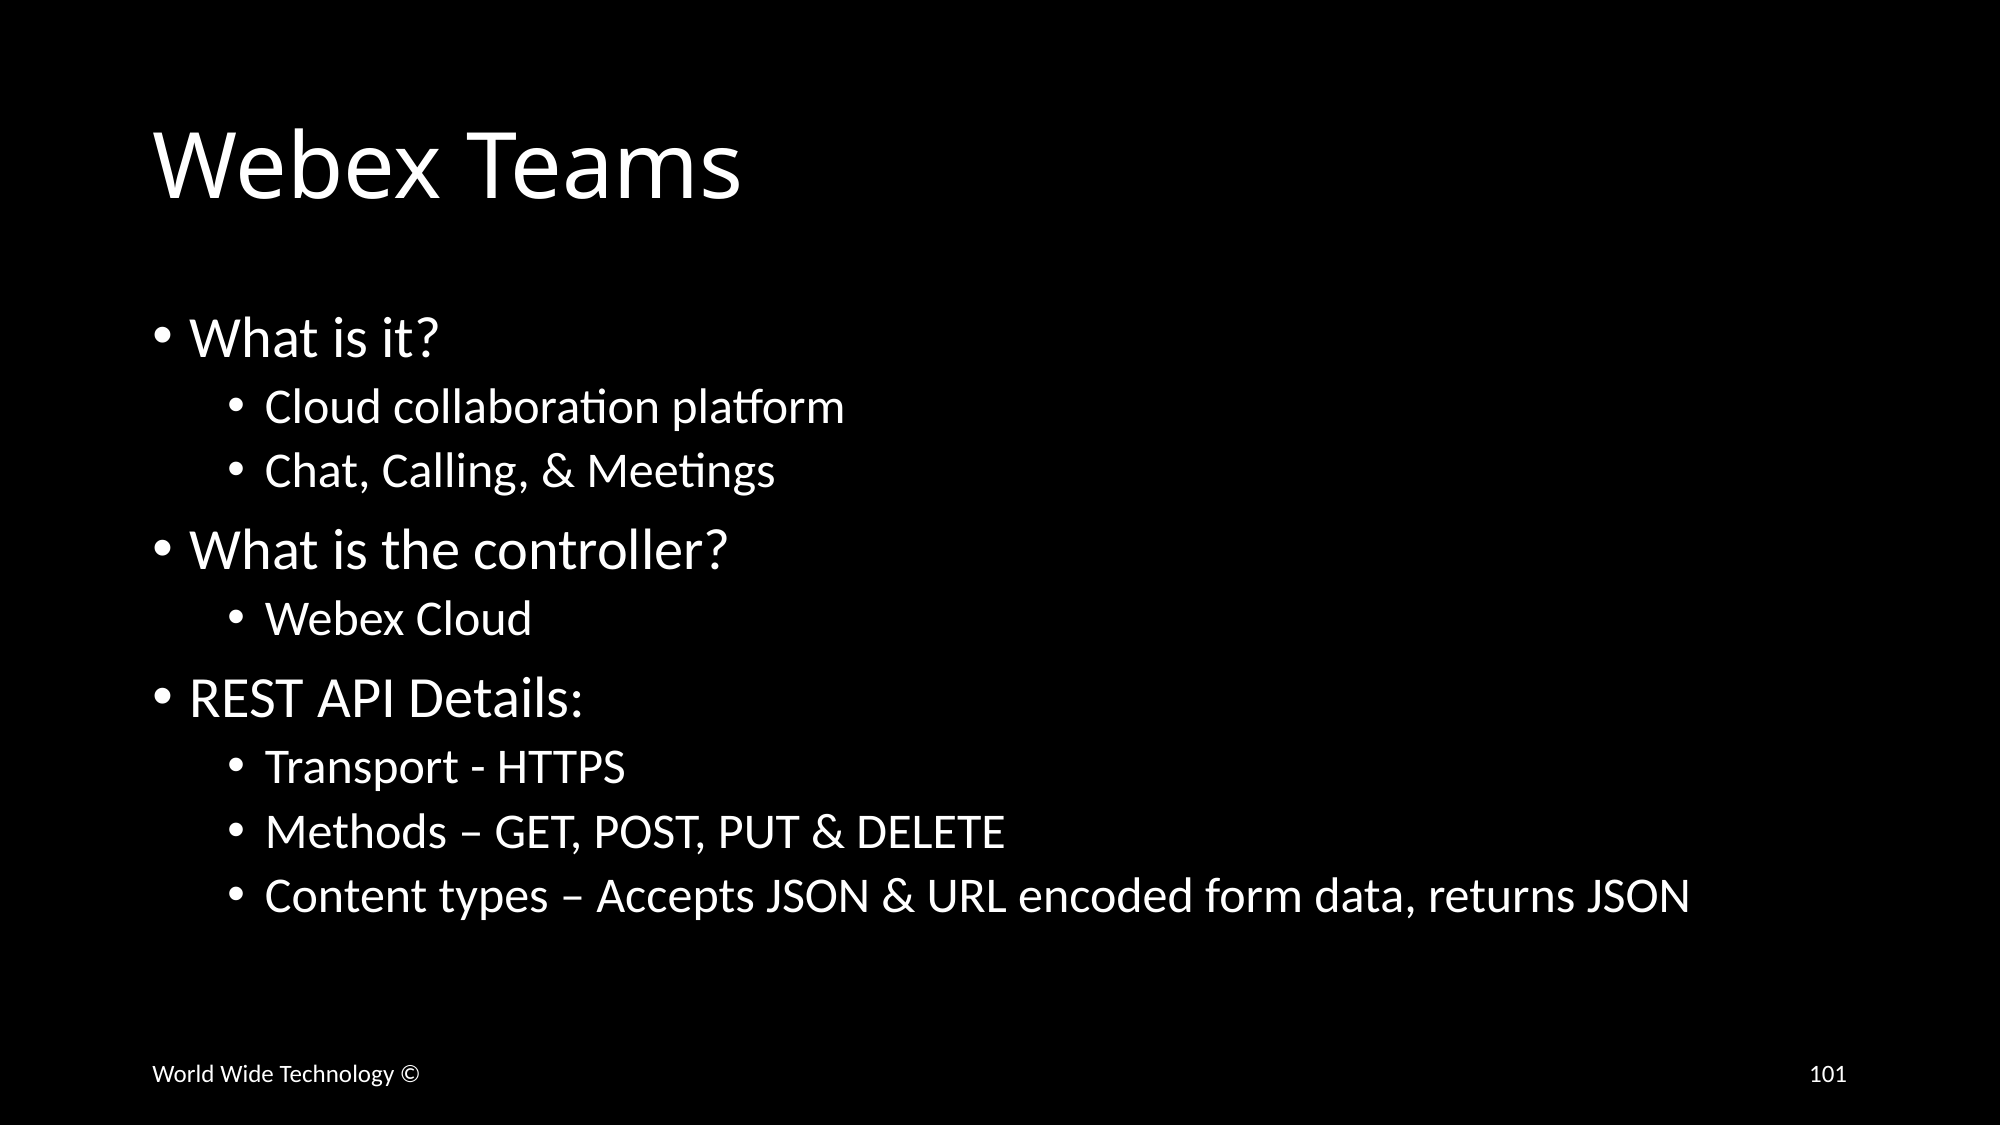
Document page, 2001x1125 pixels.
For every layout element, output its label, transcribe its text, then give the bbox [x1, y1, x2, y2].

slide_number 101 [1412, 1042, 1863, 1103]
slide_number World Wide Technology © [137, 1042, 588, 1103]
list What is it? Cloud collaboration platform Chat, Calling, & Meetings What is the controller? Webex Cloud REST API Details: Transport - HTTPS Methods – GET, POST, PUT & DELETE Content types – Accepts JSON & URL encoded form data, returns JSON [137, 299, 1963, 1014]
title Webex Teams [137, 59, 1863, 278]
